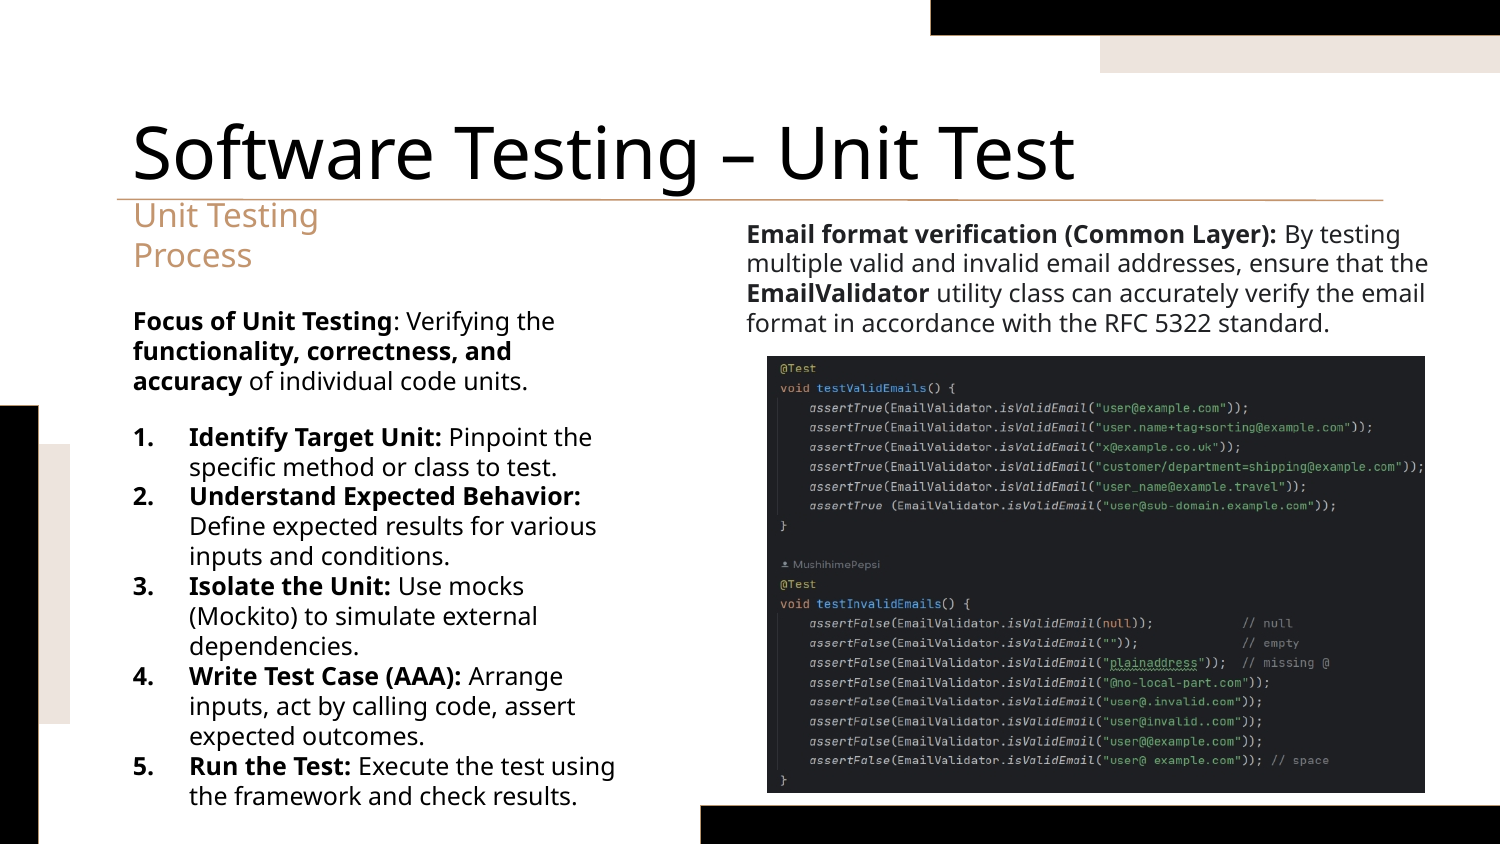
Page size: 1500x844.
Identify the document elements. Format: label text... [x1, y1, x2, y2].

text_box Focus of Unit Testing: Verifying the functionality, correctness, and accuracy of individual code units. [118, 298, 620, 403]
text_box Email format verification (Common Layer): By testing multiple valid and invalid email addresses, ensure that the EmailValidator utility class can accurately verify the email format in accordance with the RFC 5322 standard. [731, 210, 1460, 346]
title Software Testing – Unit Test [116, 91, 1381, 195]
text_box Identify Target Unit: Pinpoint the specific method or class to test. Understand Expected Behavior: Define expected results for various inputs and conditions. Isolate the Unit: Use mocks (Mockito) to simulate external dependencies. Write Test Case (AAA): Arrange inputs, act by calling code, assert expected outcomes. Run the Test: Execute the test using the framework and check results. [118, 413, 647, 818]
picture [766, 356, 1425, 793]
text_box Unit Testing Process [118, 224, 462, 289]
